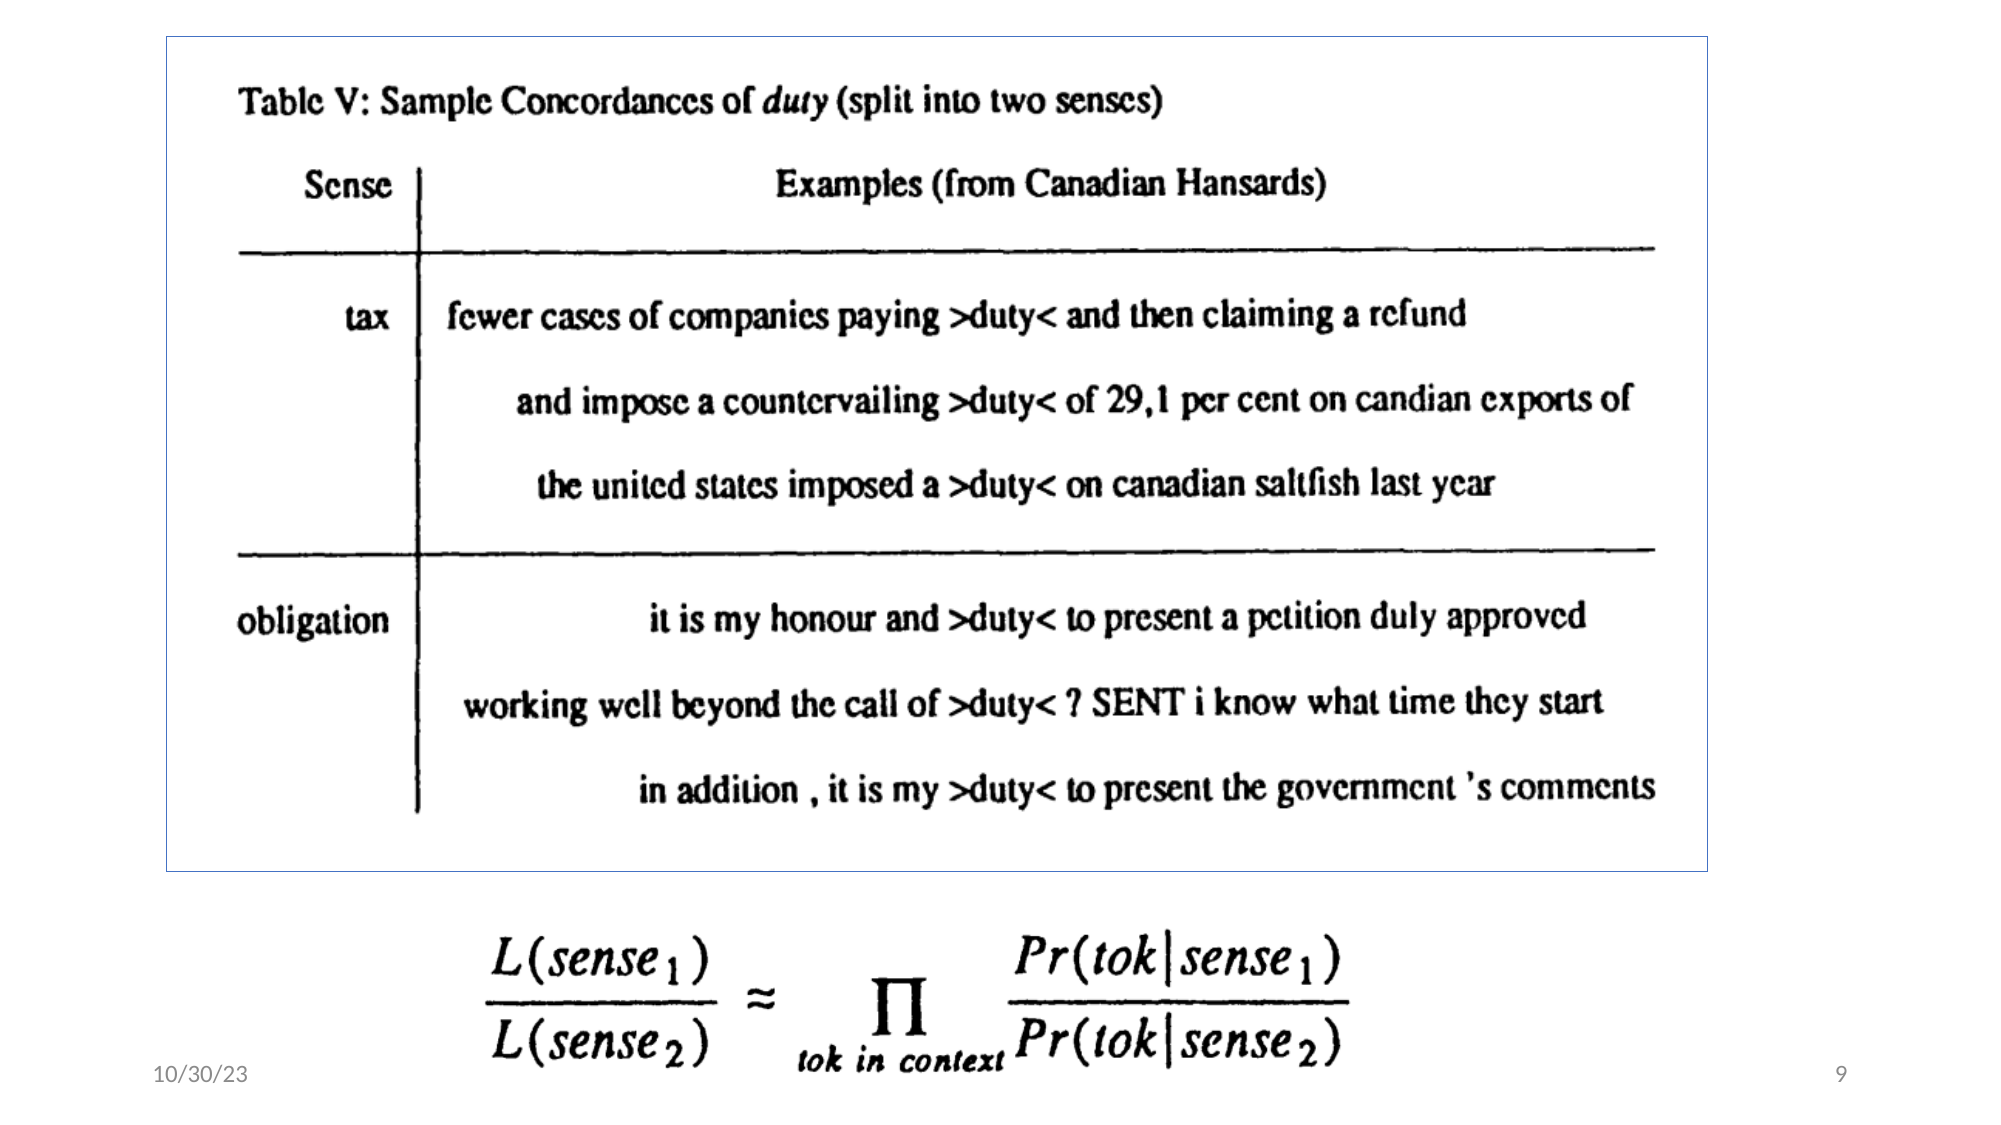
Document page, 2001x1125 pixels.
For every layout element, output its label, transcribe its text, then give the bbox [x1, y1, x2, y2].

picture [166, 35, 1708, 872]
slide_number 9 [1412, 1042, 1863, 1103]
picture [419, 894, 1403, 1109]
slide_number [137, 1042, 419, 1103]
